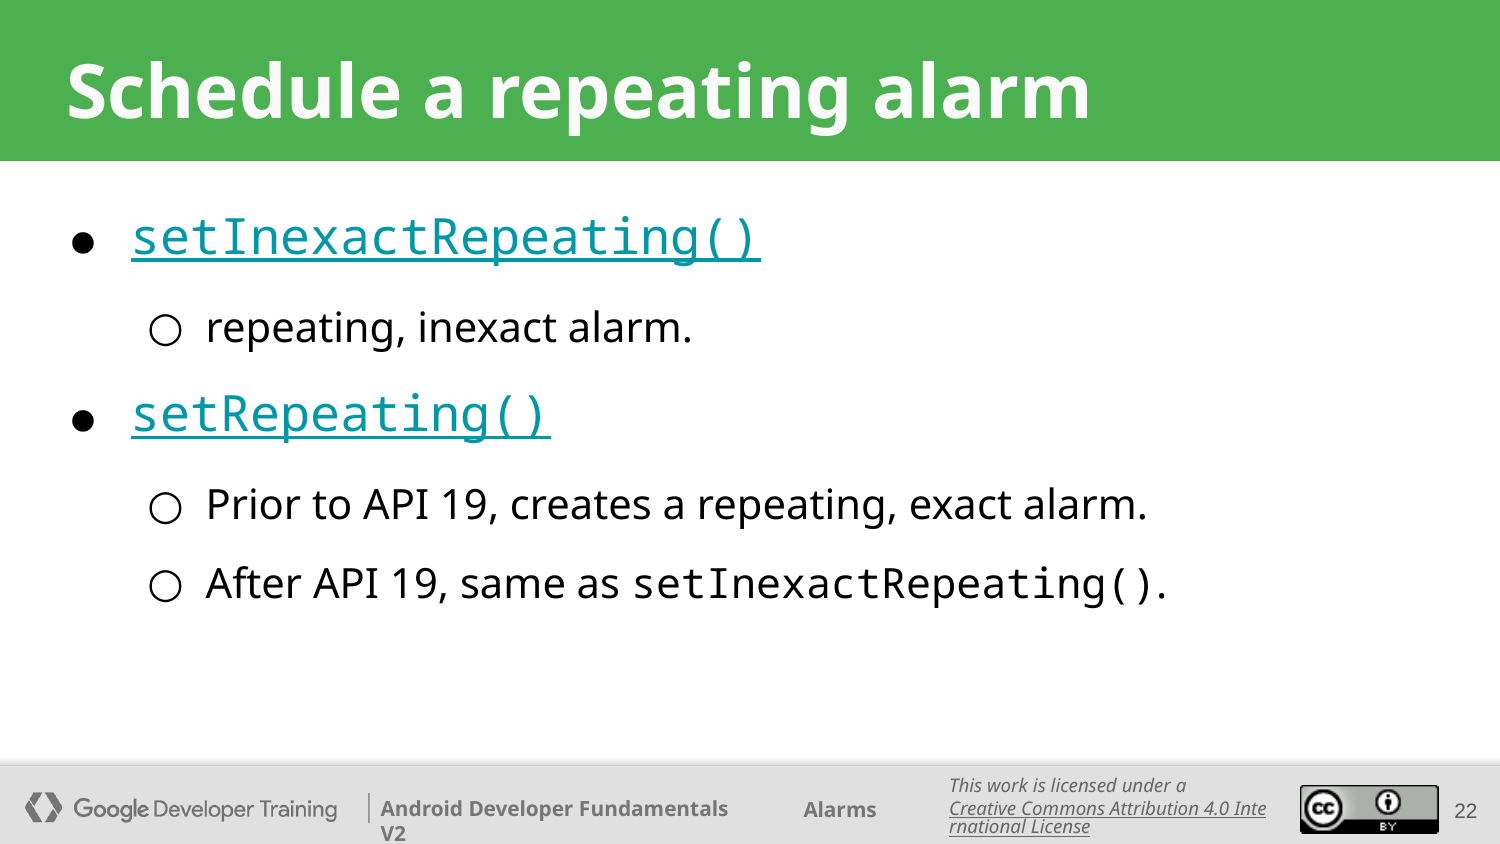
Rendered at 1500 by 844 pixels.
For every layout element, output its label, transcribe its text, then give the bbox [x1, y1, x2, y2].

slide_number ‹#› [1402, 777, 1493, 842]
title Schedule a repeating alarm [51, 28, 1449, 122]
list setInexactRepeating() repeating, inexact alarm. setRepeating() Prior to API 19, creates a repeating, exact alarm. After API 19, same as setInexactRepeating(). [40, 178, 1465, 648]
picture [0, 161, 1500, 844]
